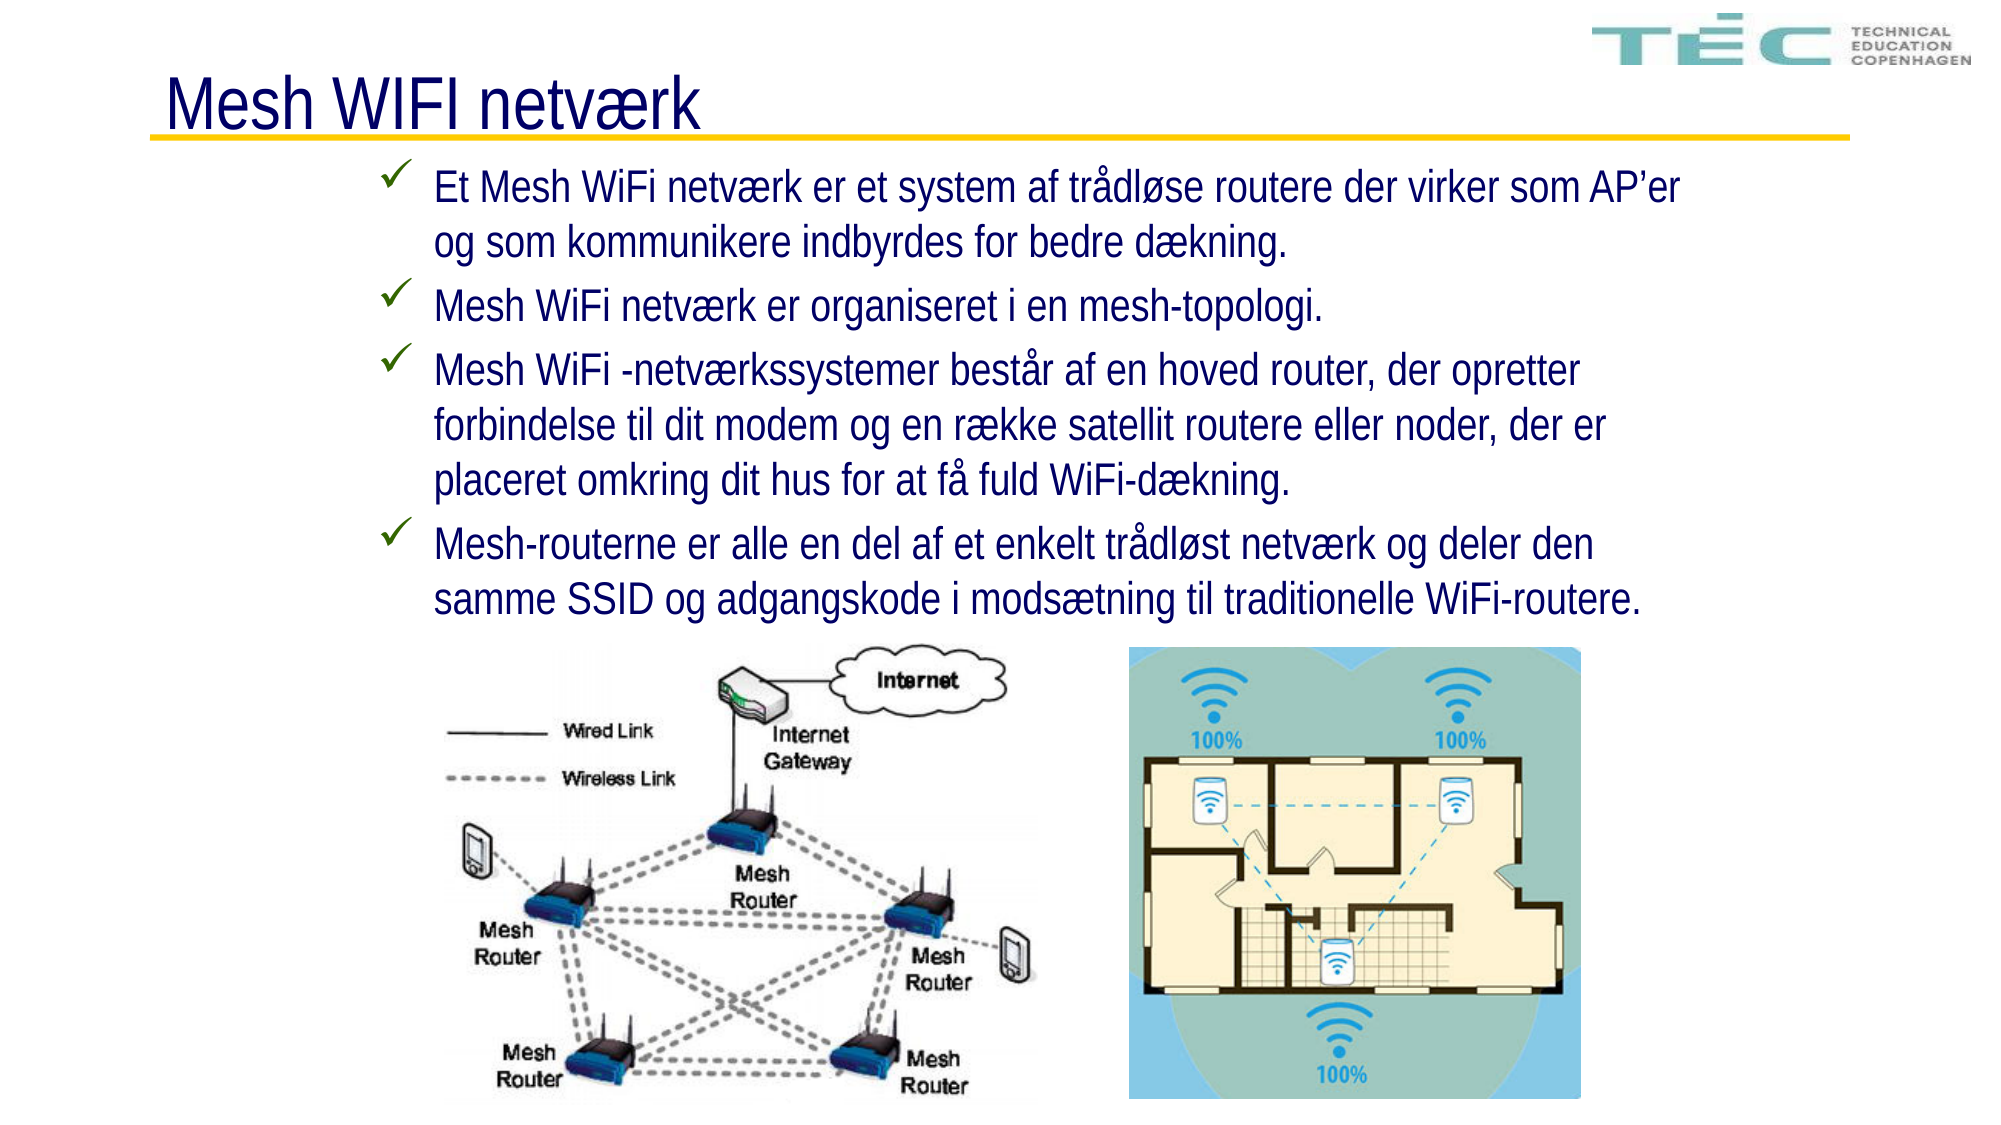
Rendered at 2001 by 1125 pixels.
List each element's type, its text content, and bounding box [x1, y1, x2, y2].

picture [1129, 647, 1581, 1100]
list Et Mesh WiFi netværk er et system af trådløse routere der virker som AP’er og som kommunikere indbyrdes for bedre dækning. Mesh WiFi netværk er organiseret i en mesh-topologi. Mesh WiFi -netværkssystemer består af en hoved router, der opretter forbindelse til dit modem og en række satellit routere eller noder, der er placeret omkring dit hus for at få fuld WiFi-dækning. Mesh-routerne er alle en del af et enkelt trådløst netværk og deler den samme SSID og adgangskode i modsætning til traditionelle WiFi-routere. [362, 148, 1721, 648]
title Mesh WIFI netværk [149, 24, 1851, 176]
picture [444, 636, 1038, 1105]
picture [1592, 13, 1971, 65]
